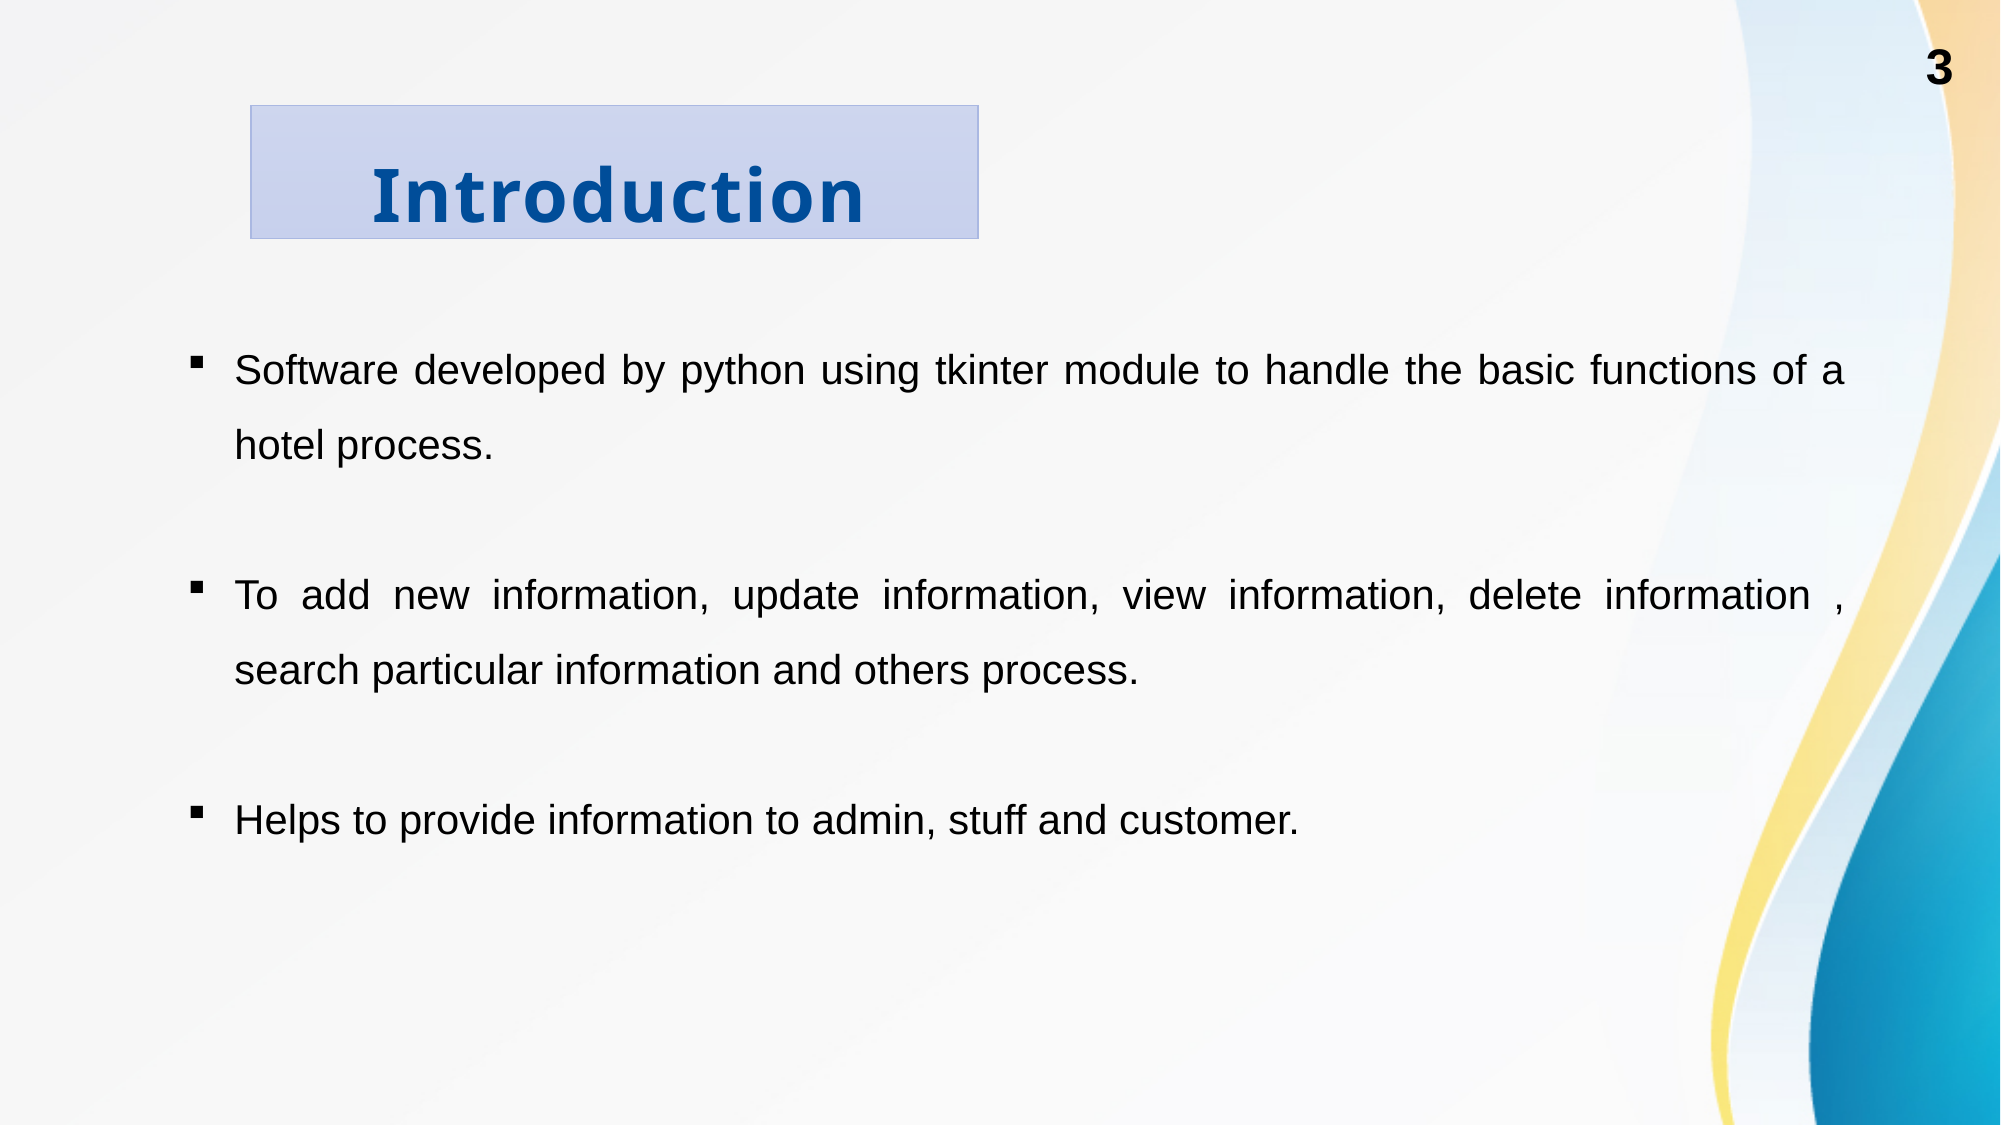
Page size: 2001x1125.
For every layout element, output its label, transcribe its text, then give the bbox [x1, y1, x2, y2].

text_box Software developed by python using tkinter module to handle the basic functions of a hotel process. To add new information, update information, view information, delete information , search particular information and others process. Helps to provide information to admin, stuff and customer. [172, 310, 1861, 850]
text_box 3 [1902, 27, 1969, 106]
picture [0, 0, 2001, 1125]
text_box Introduction [250, 105, 979, 239]
